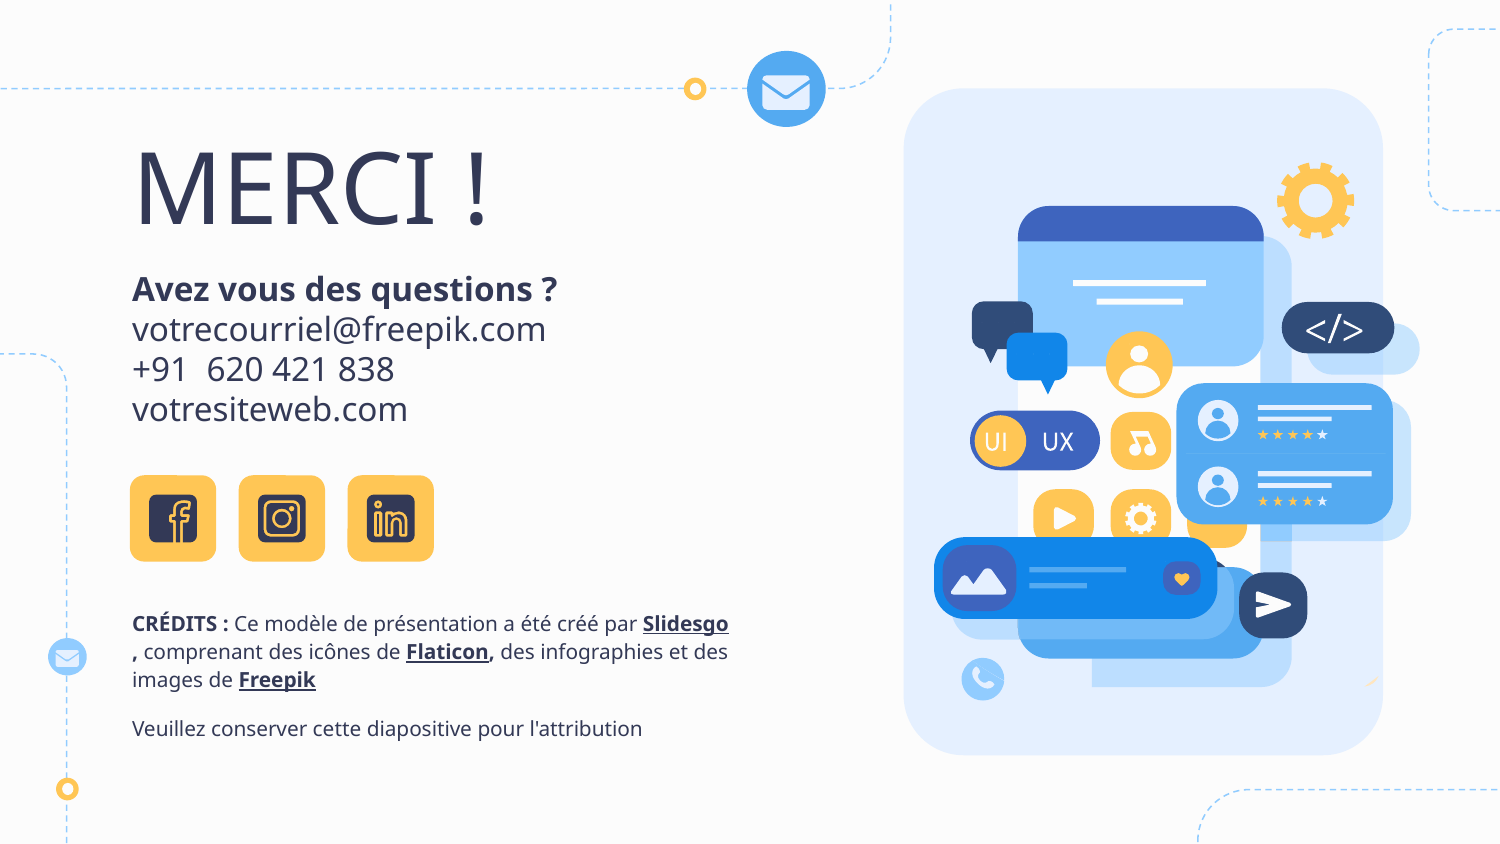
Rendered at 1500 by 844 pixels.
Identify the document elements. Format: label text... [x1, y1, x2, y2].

subtitle Avez vous des questions ? votrecourriel@freepik.com +91 620 421 838 votresiteweb.com [116, 253, 707, 435]
text_box Veuillez conserver cette diapositive pour l'attribution [116, 700, 799, 752]
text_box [366, 494, 415, 543]
text_box [1360, 301, 1395, 354]
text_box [961, 162, 1355, 701]
text_box [1360, 471, 1372, 477]
text_box [347, 475, 434, 562]
text_box [934, 538, 956, 618]
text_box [257, 494, 306, 543]
text_box [1360, 383, 1393, 525]
text_box [238, 475, 326, 562]
text_box [1360, 401, 1412, 542]
text_box [129, 475, 217, 562]
text_box [1360, 323, 1420, 375]
text_box [942, 548, 956, 609]
text_box [1364, 675, 1379, 687]
text_box [1360, 405, 1372, 410]
text_box [951, 584, 956, 595]
title MERCI ! [116, 118, 707, 253]
text_box [903, 88, 1384, 756]
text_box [148, 494, 198, 543]
